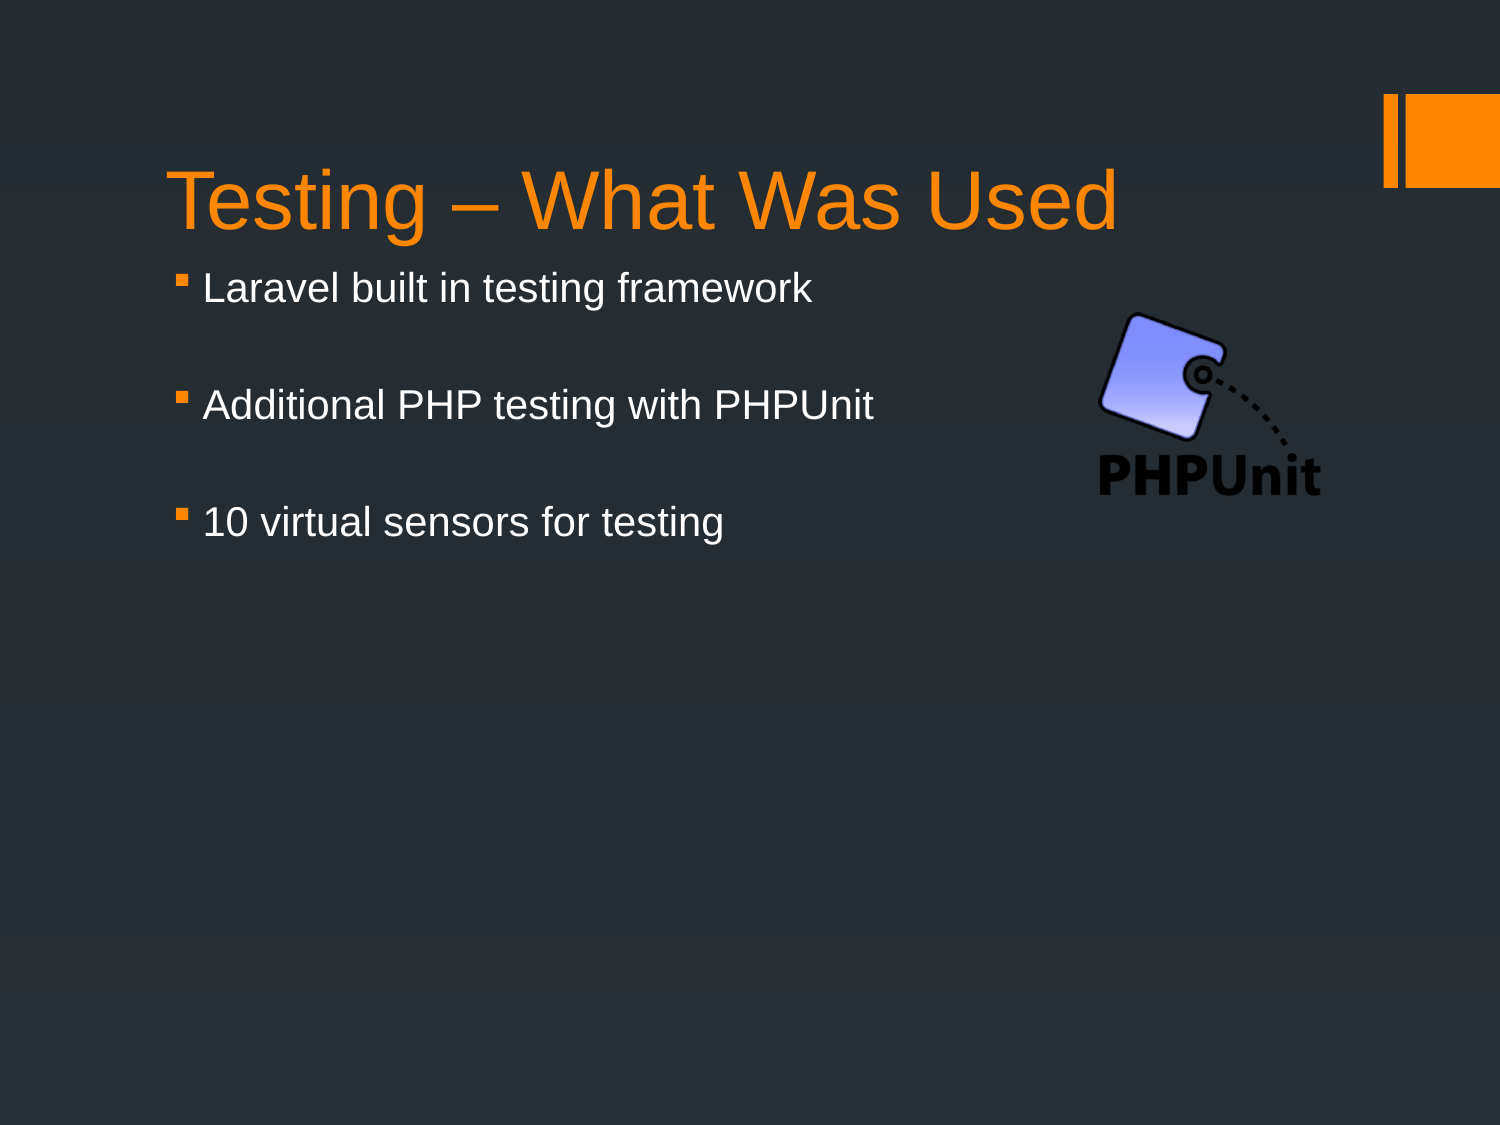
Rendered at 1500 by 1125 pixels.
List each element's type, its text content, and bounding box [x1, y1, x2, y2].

title Testing – What Was Used [150, 64, 1350, 253]
picture [1097, 312, 1351, 538]
list Laravel built in testing framework Additional PHP testing with PHPUnit 10 virtual sensors for testing [150, 253, 1350, 834]
